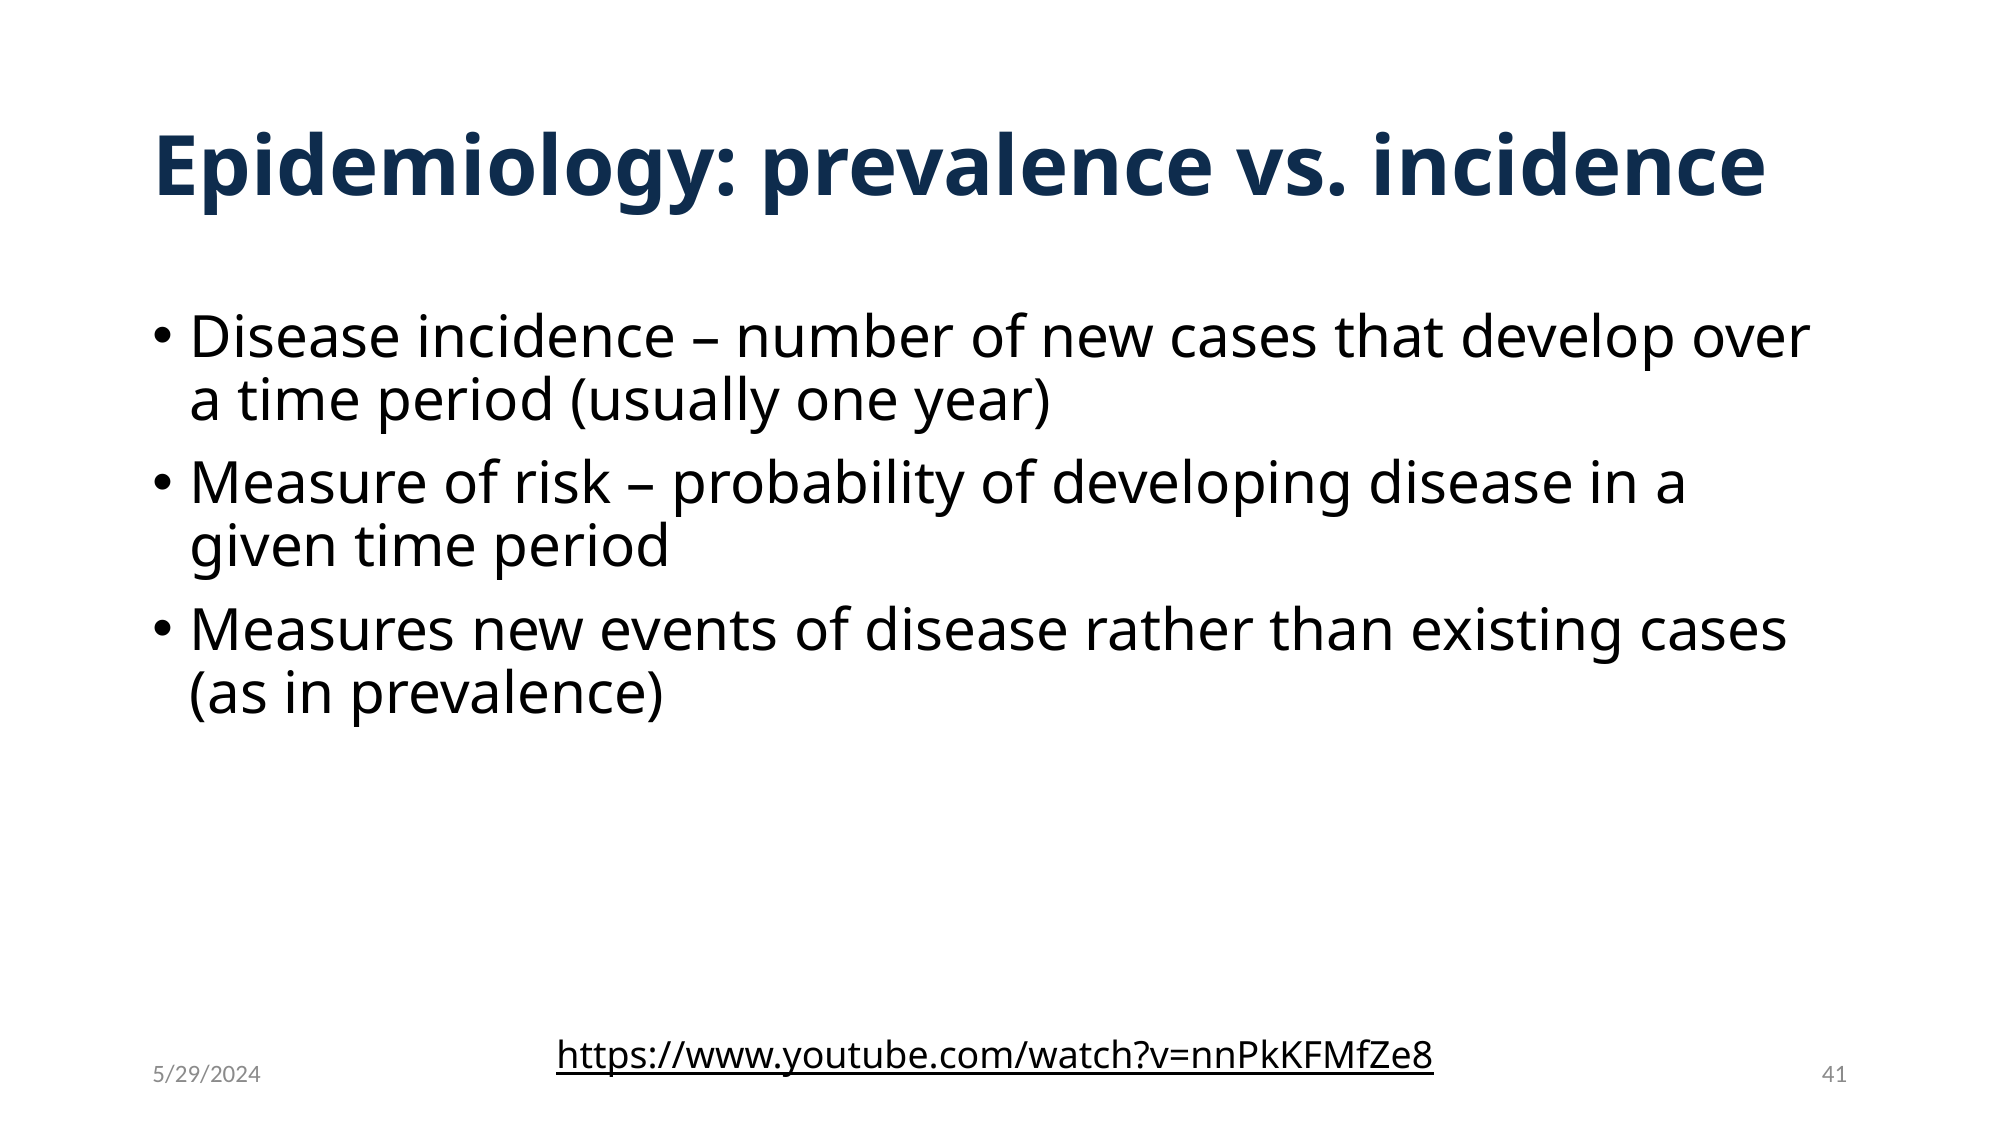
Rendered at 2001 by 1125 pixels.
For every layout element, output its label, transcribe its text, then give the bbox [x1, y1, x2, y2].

title Epidemiology: prevalence vs. incidence [137, 59, 1863, 278]
list Disease incidence – number of new cases that develop over a time period (usually one year) Measure of risk – probability of developing disease in a given time period Measures new events of disease rather than existing cases (as in prevalence) [137, 299, 1863, 1014]
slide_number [137, 1042, 588, 1103]
slide_number 41 [1412, 1042, 1863, 1103]
text_box https://www.youtube.com/watch?v=nnPkKFMfZe8 [541, 1023, 1459, 1090]
